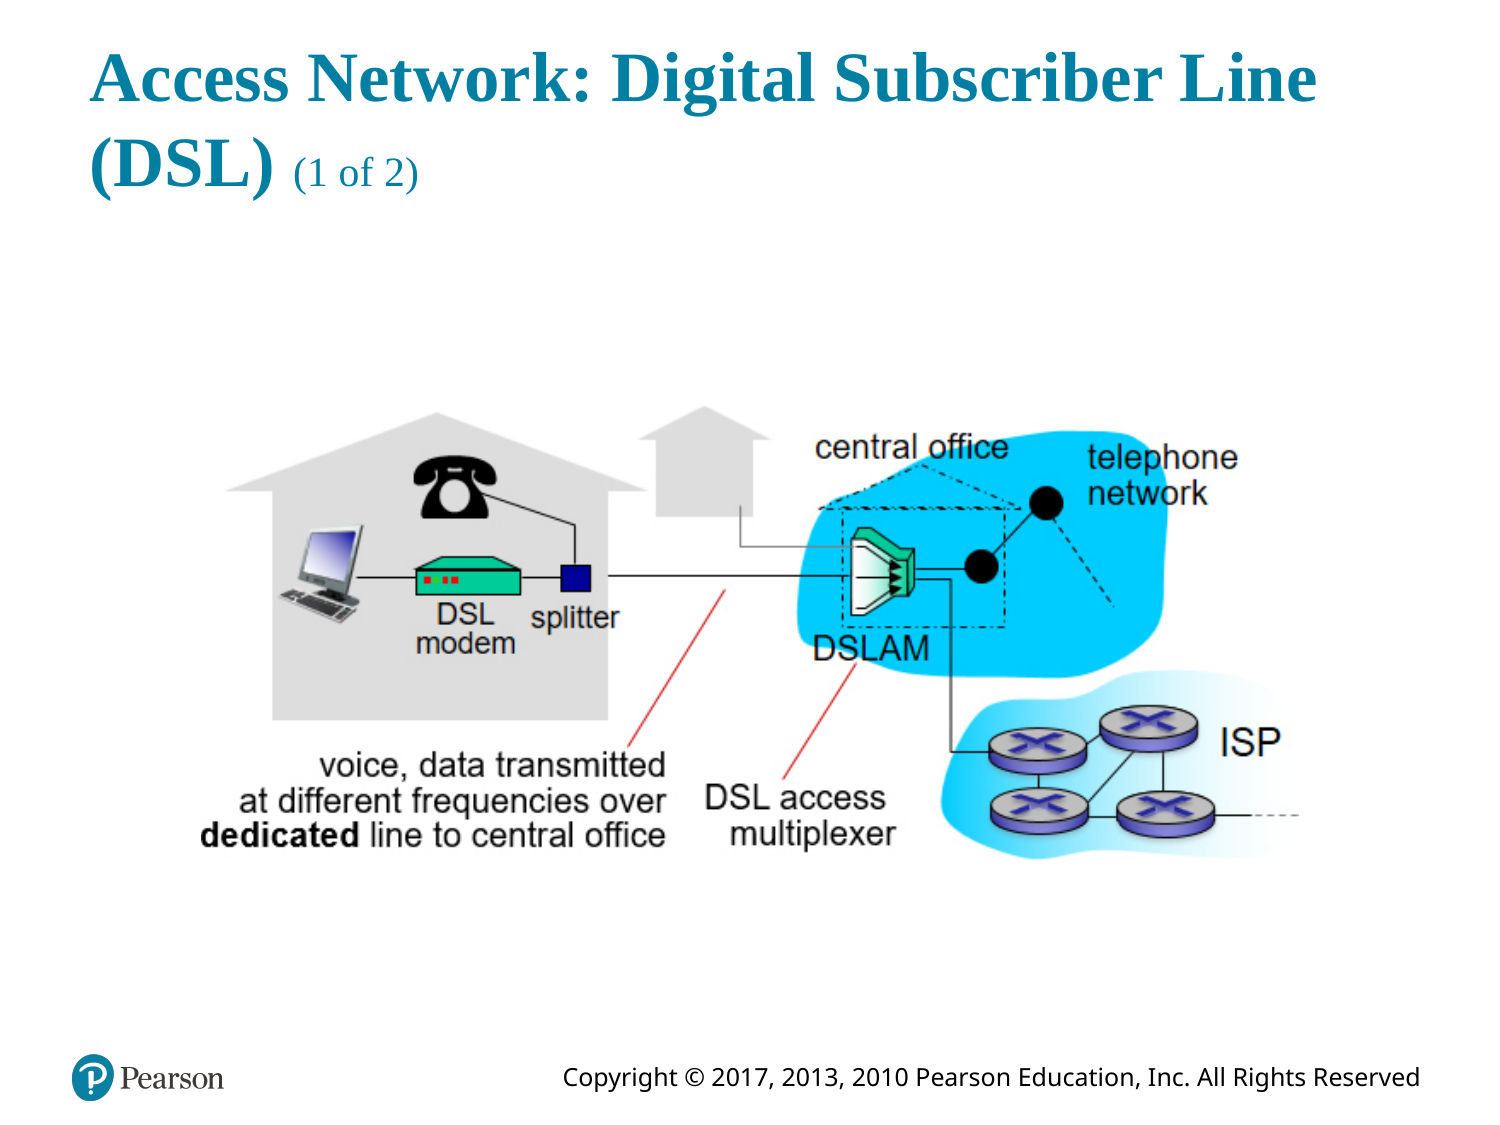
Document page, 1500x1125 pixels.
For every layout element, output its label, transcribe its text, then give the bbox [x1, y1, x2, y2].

picture [72, 1054, 88, 1070]
picture [72, 1087, 83, 1101]
picture [80, 1063, 106, 1088]
picture [98, 1054, 224, 1101]
text_box Access Network: Digital Subscriber Line (D S L) (1 of 2) [75, 35, 1425, 216]
picture [200, 406, 1300, 861]
